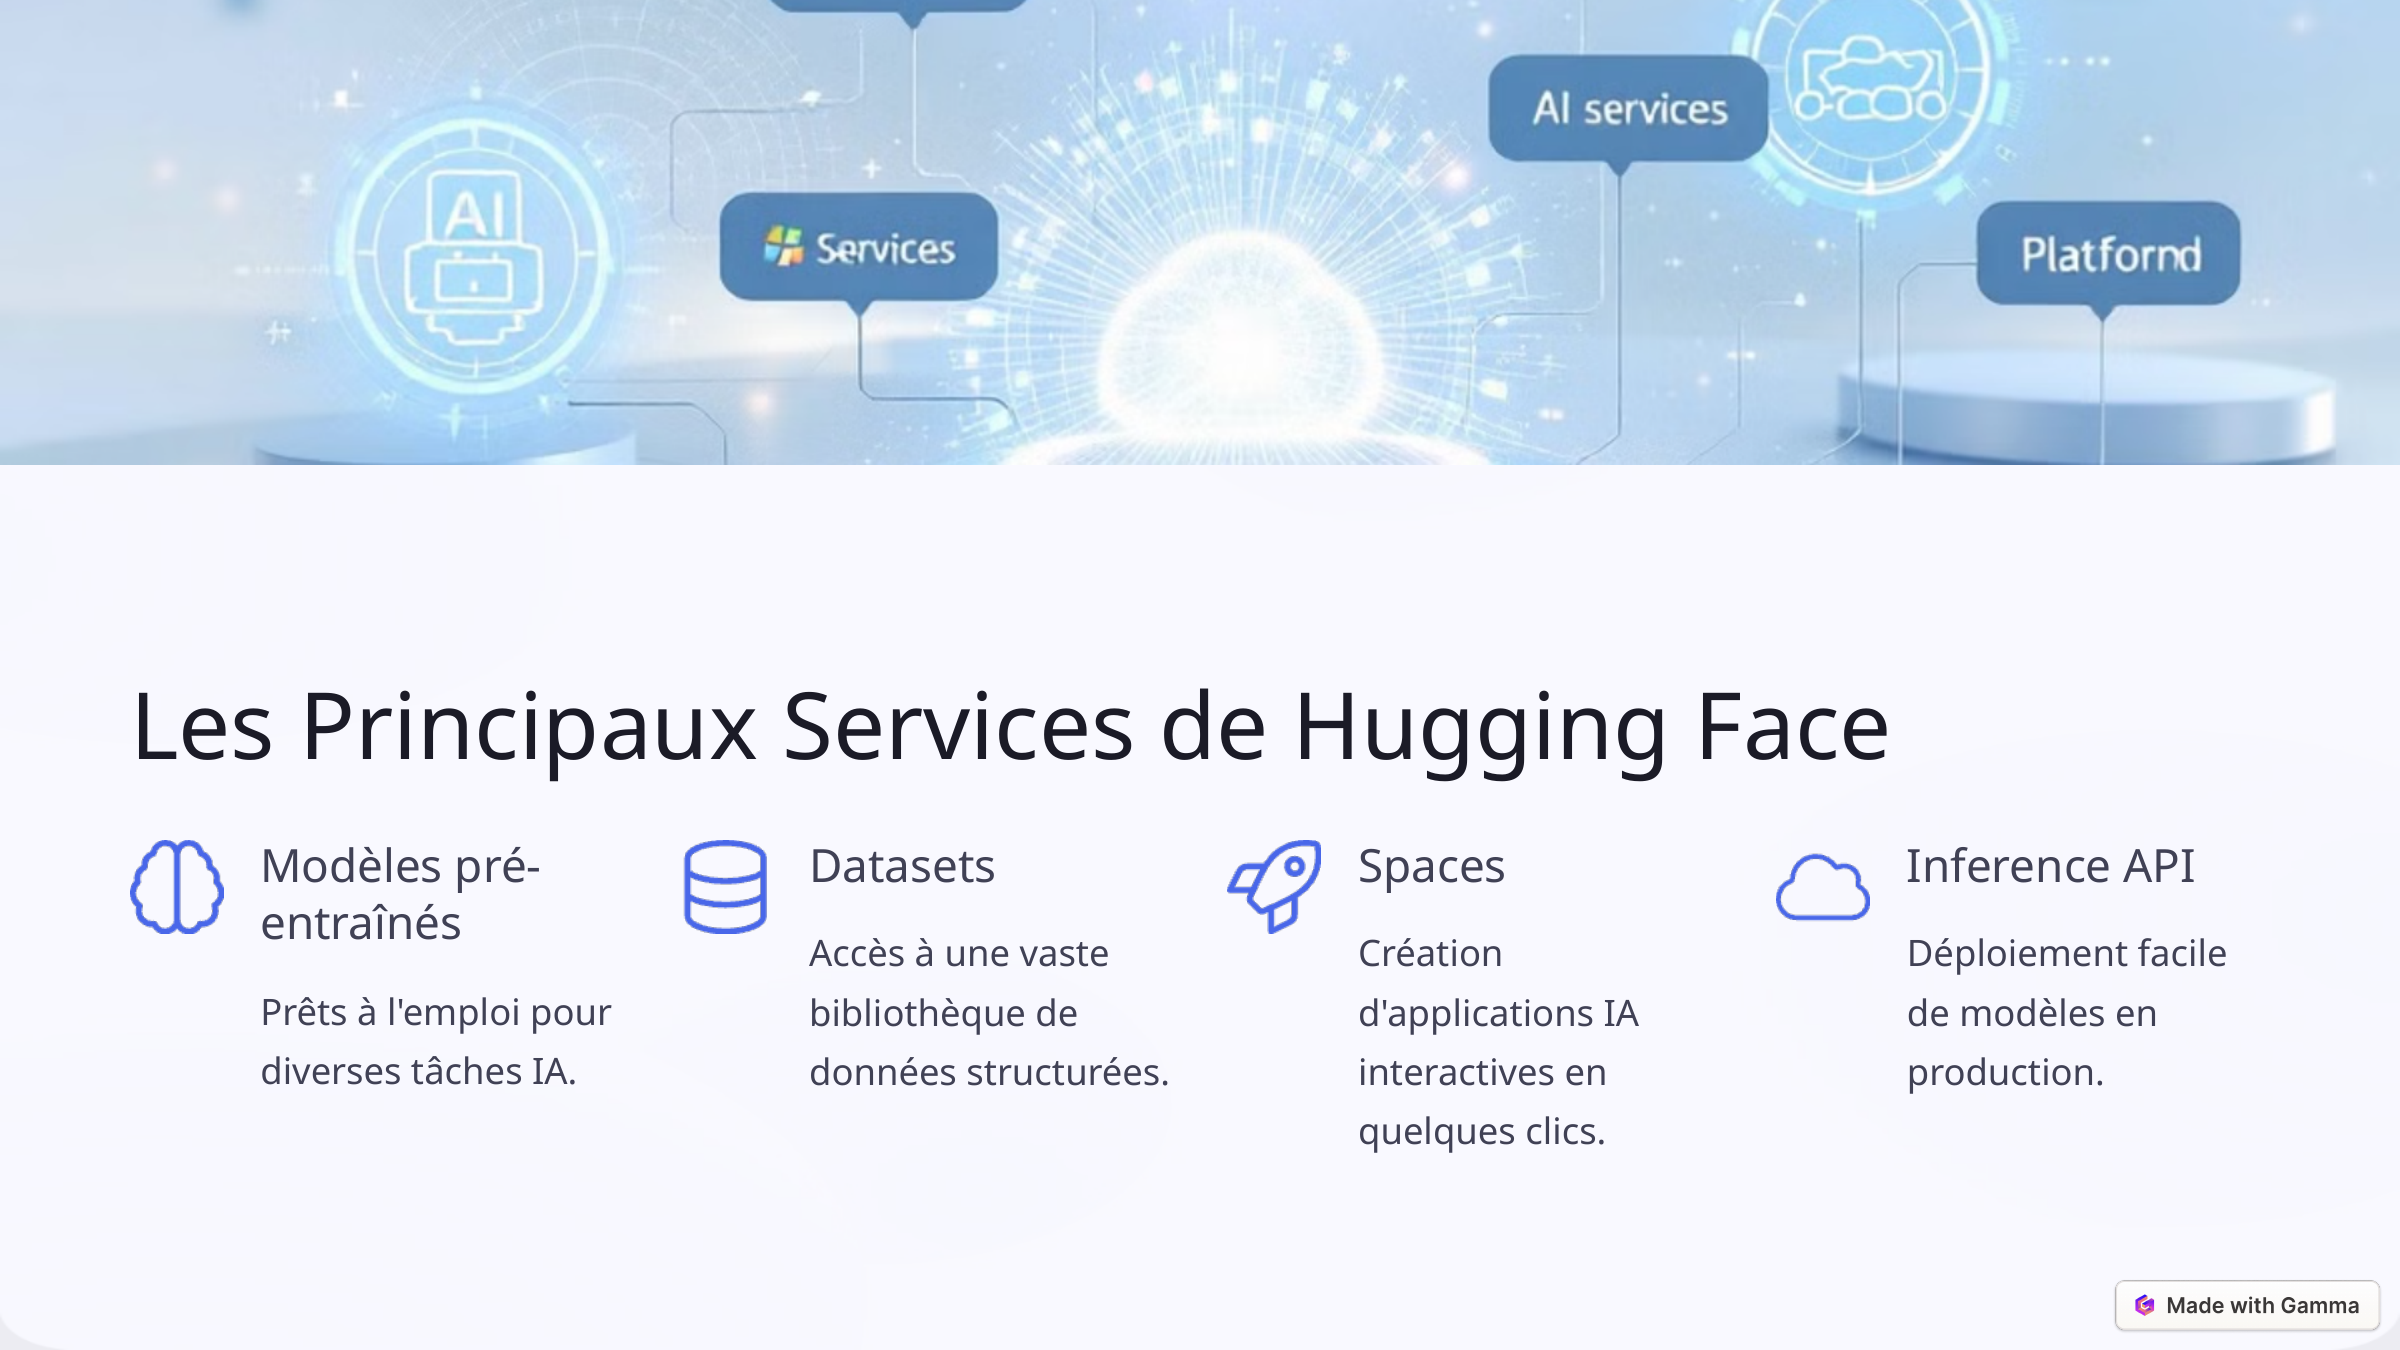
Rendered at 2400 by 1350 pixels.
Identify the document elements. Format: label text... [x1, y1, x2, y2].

picture [2106, 1271, 2389, 1339]
text_box Datasets [809, 834, 1172, 893]
text_box Inference API [1906, 834, 2270, 893]
text_box Prêts à l'emploi pour diverses tâches IA. [260, 972, 624, 1152]
text_box Les Principaux Services de Hugging Face [130, 662, 1915, 779]
picture [1776, 840, 1870, 934]
text_box Spaces [1358, 834, 1721, 893]
picture [0, 0, 2400, 466]
picture [678, 840, 773, 934]
text_box Accès à une vaste bibliothèque de données structurées. [809, 914, 1172, 1153]
text_box Déploiement facile de modèles en production. [1906, 914, 2270, 1094]
picture [130, 840, 224, 934]
text_box Création d'applications IA interactives en quelques clics. [1358, 914, 1721, 1153]
text_box Modèles pré-entraînés [260, 834, 624, 951]
picture [1227, 840, 1321, 934]
